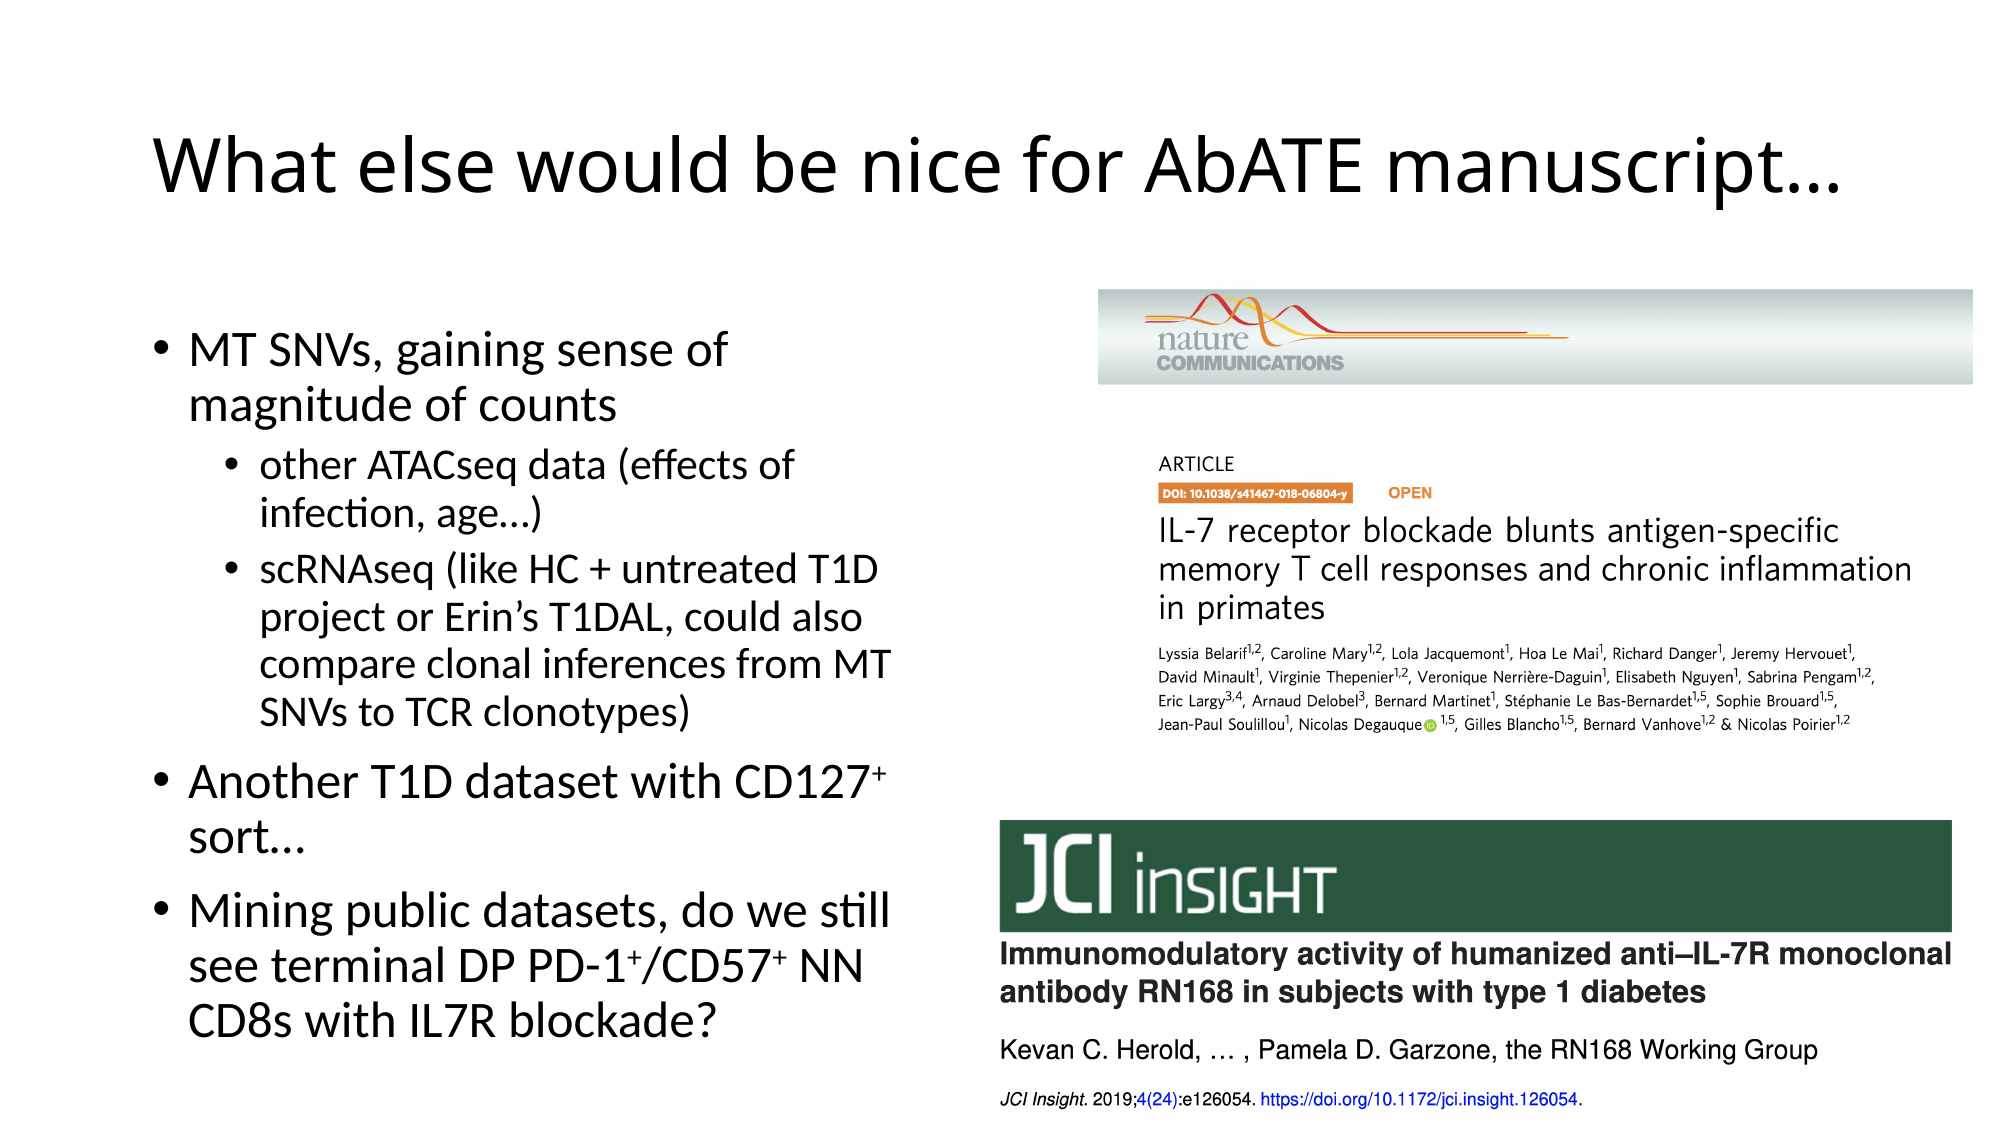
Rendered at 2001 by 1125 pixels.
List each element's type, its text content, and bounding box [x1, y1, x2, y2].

list MT SNVs, gaining sense of magnitude of counts other ATACseq data (effects of infection, age…) scRNAseq (like HC + untreated T1D project or Erin’s T1DAL, could also compare clonal inferences from MT SNVs to TCR clonotypes) Another T1D dataset with CD127+ sort… Mining public datasets, do we still see terminal DP PD-1+/CD57+ NN CD8s with IL7R blockade? [137, 314, 940, 1066]
title What else would be nice for AbATE manuscript… [137, 59, 1863, 278]
picture [1098, 281, 1973, 762]
picture [962, 799, 2000, 1125]
